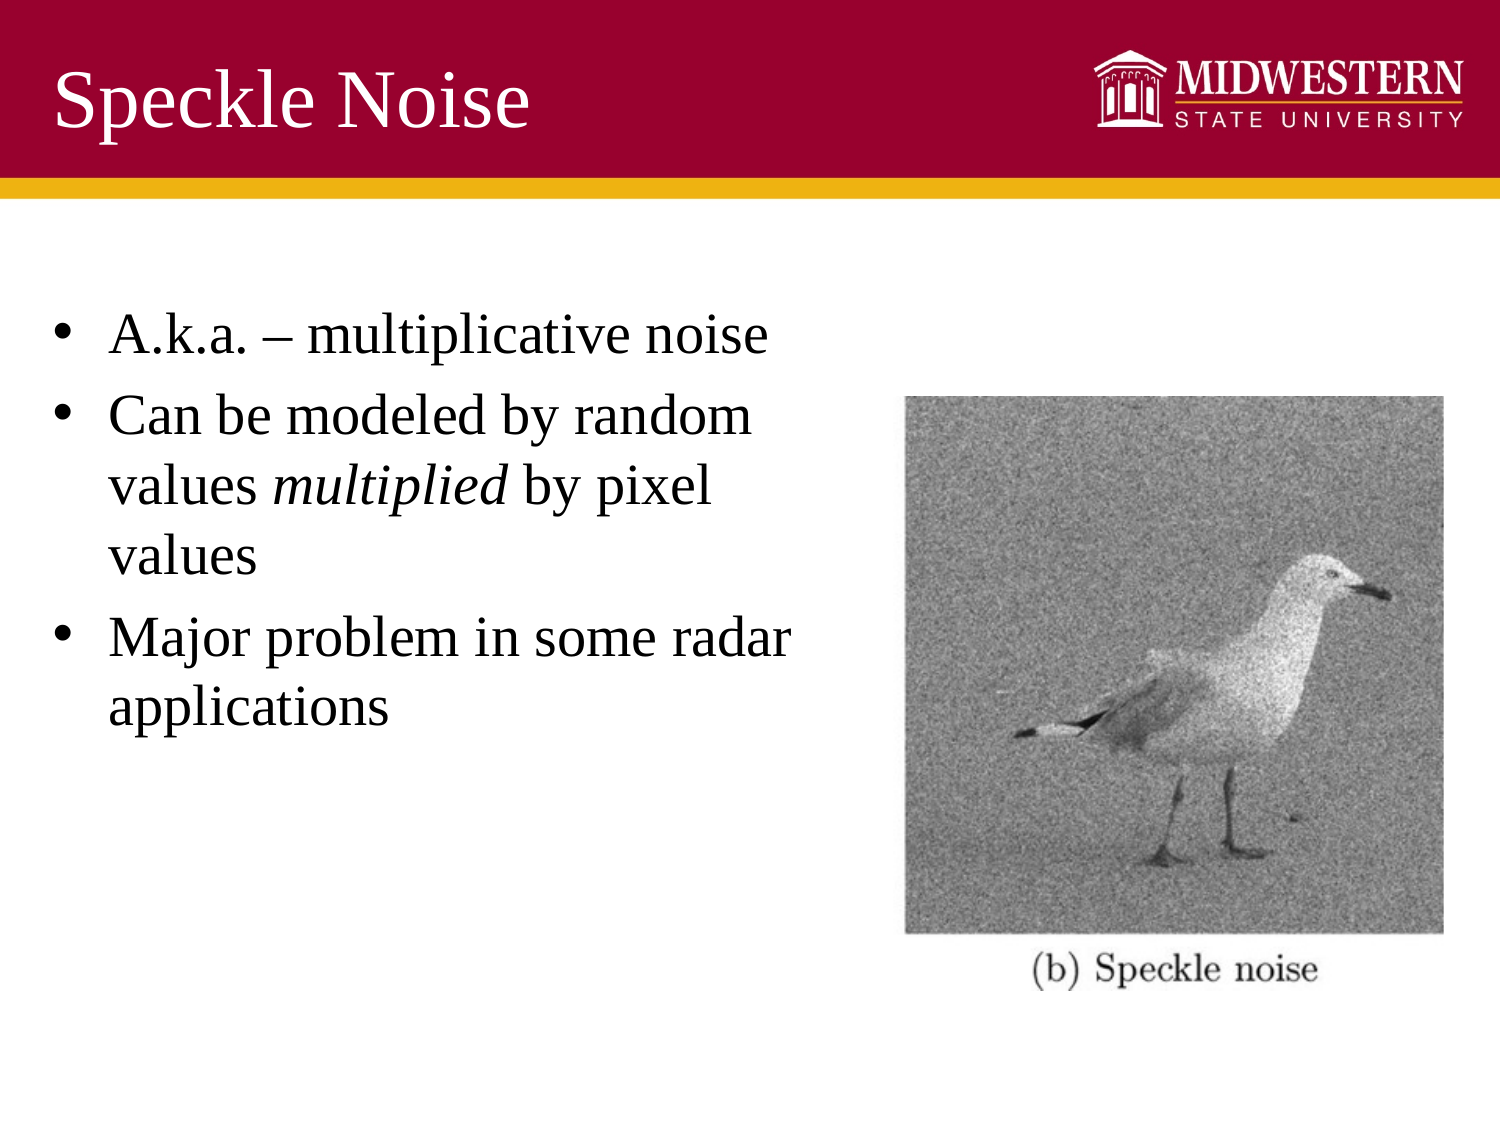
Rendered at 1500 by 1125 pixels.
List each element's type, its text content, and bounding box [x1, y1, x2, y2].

picture [0, 0, 1500, 1125]
list A.k.a. – multiplicative noise Can be modeled by random values multiplied by pixel values Major problem in some radar applications [37, 287, 838, 1100]
title Speckle Noise [37, 24, 975, 163]
